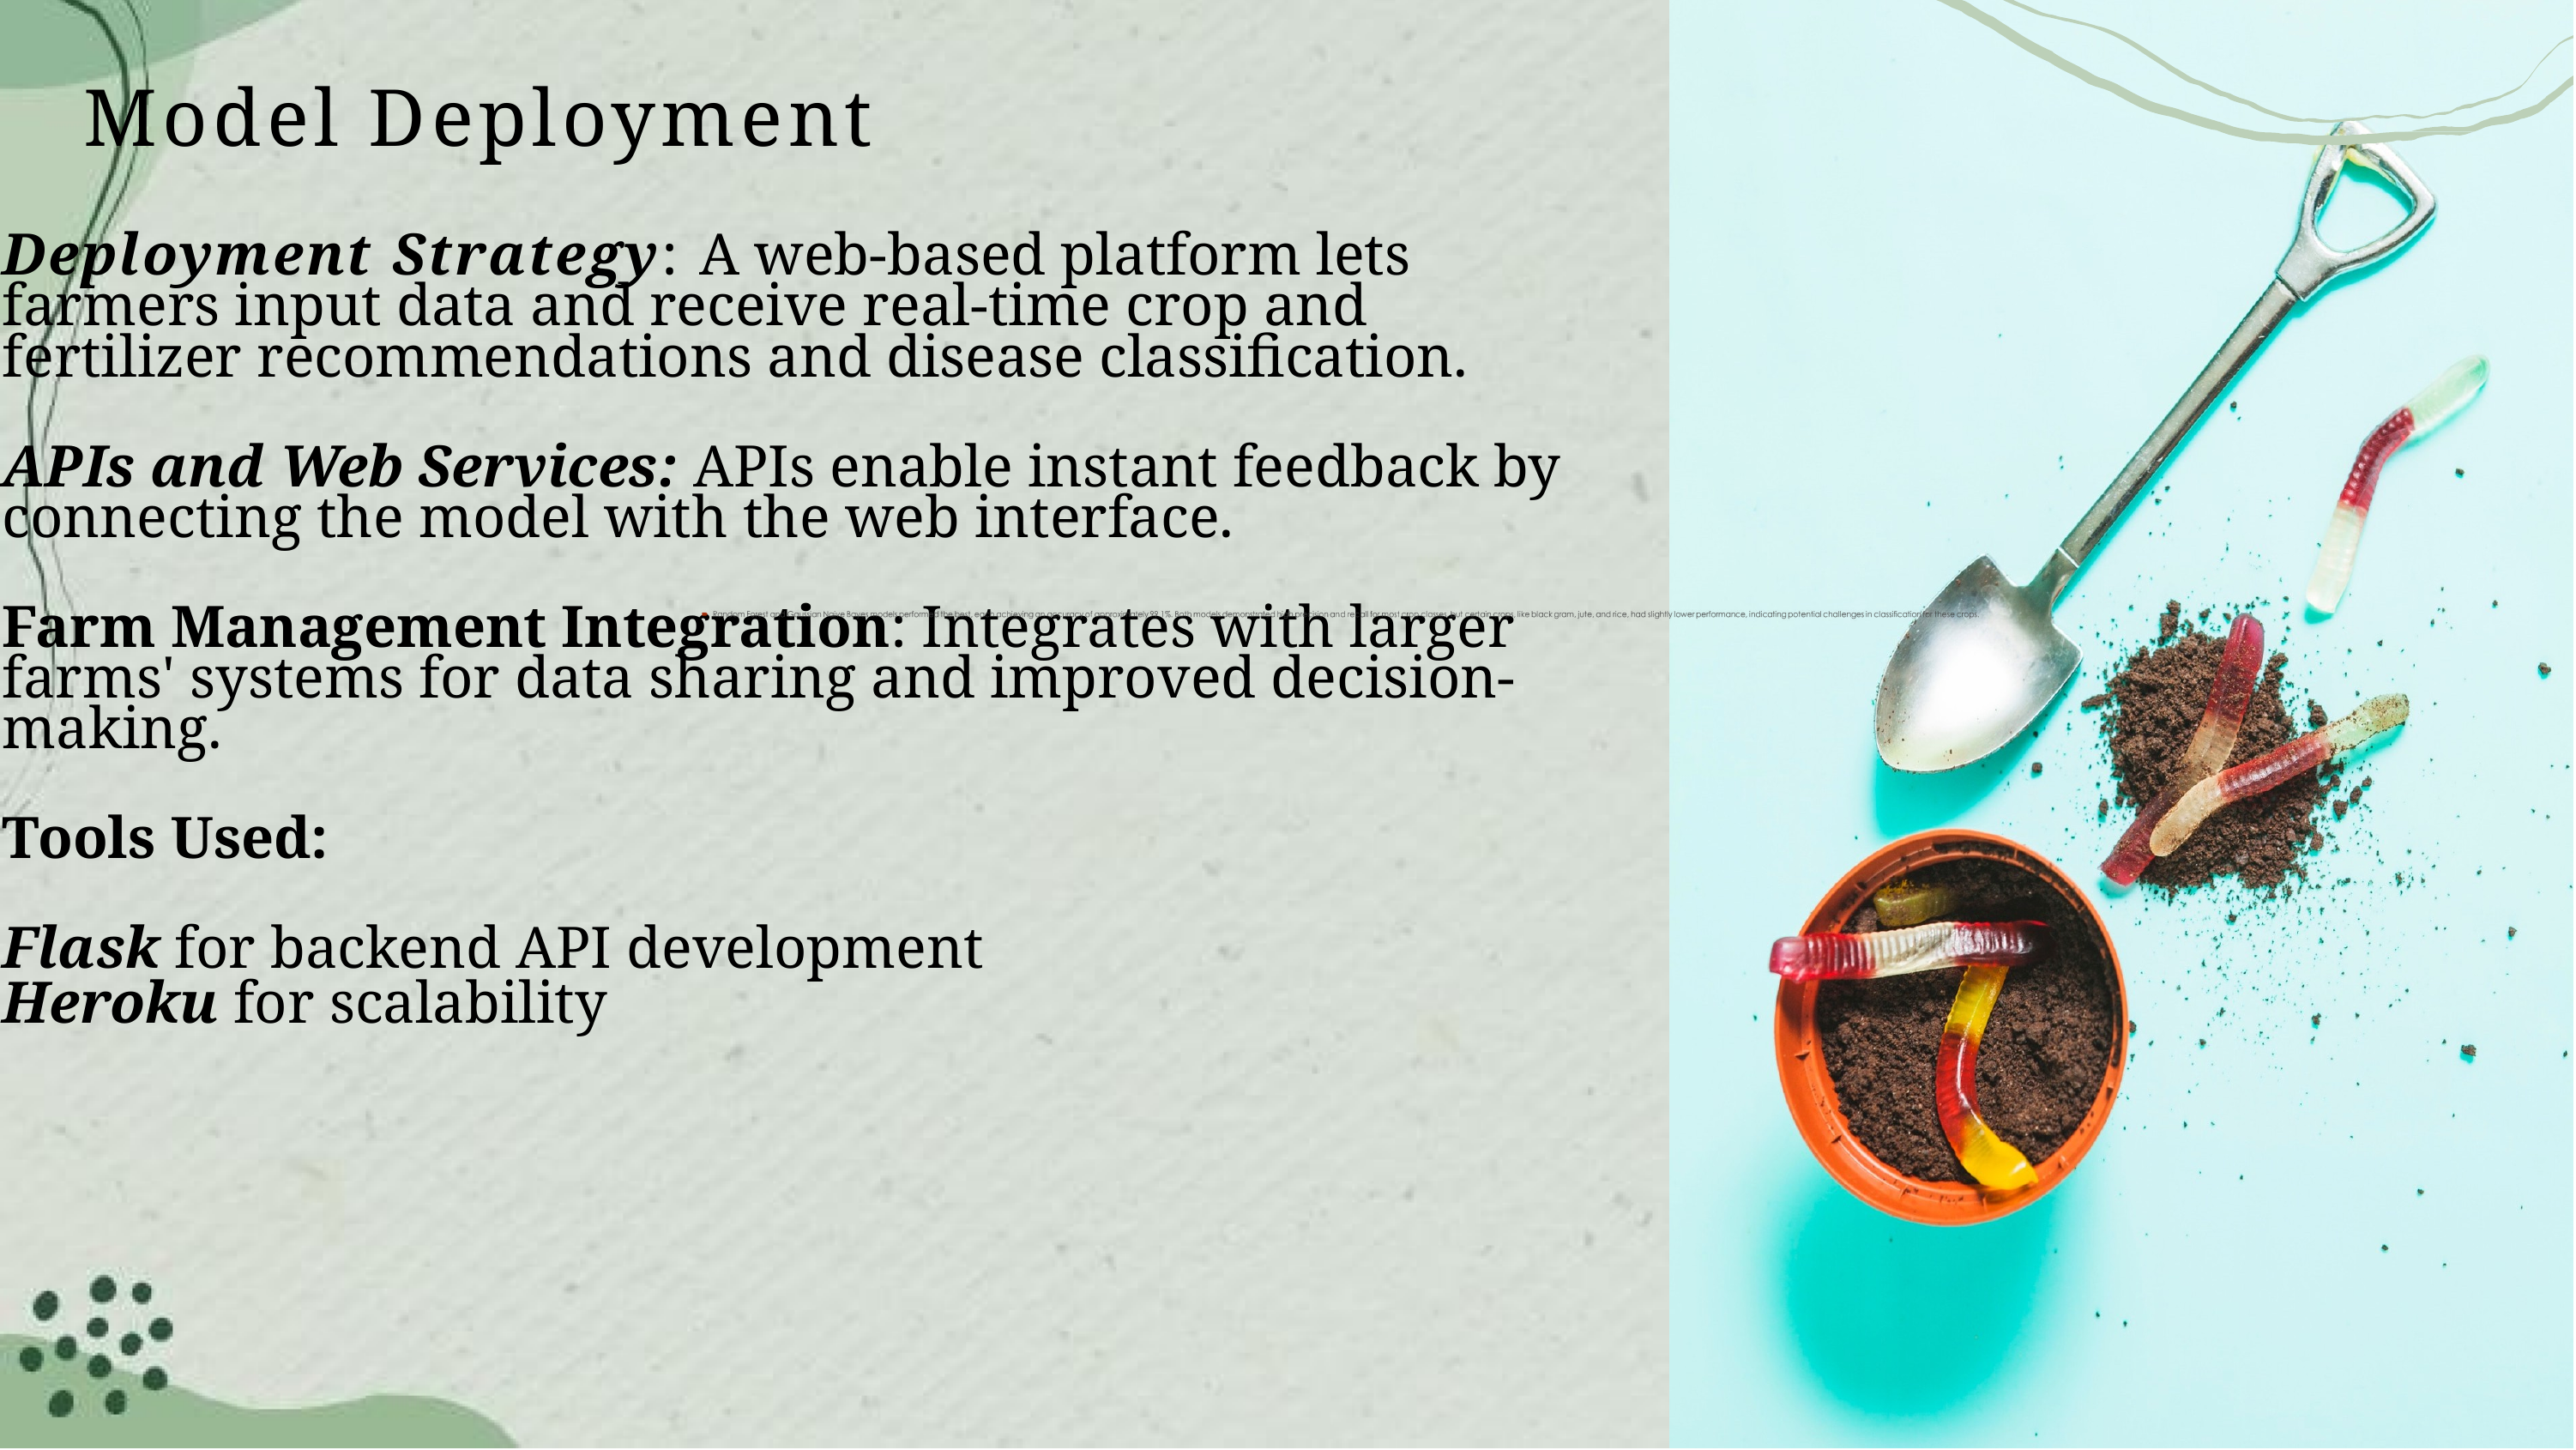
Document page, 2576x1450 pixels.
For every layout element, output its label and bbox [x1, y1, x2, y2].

text_box [1669, 0, 2574, 1448]
picture [0, 0, 1984, 1448]
